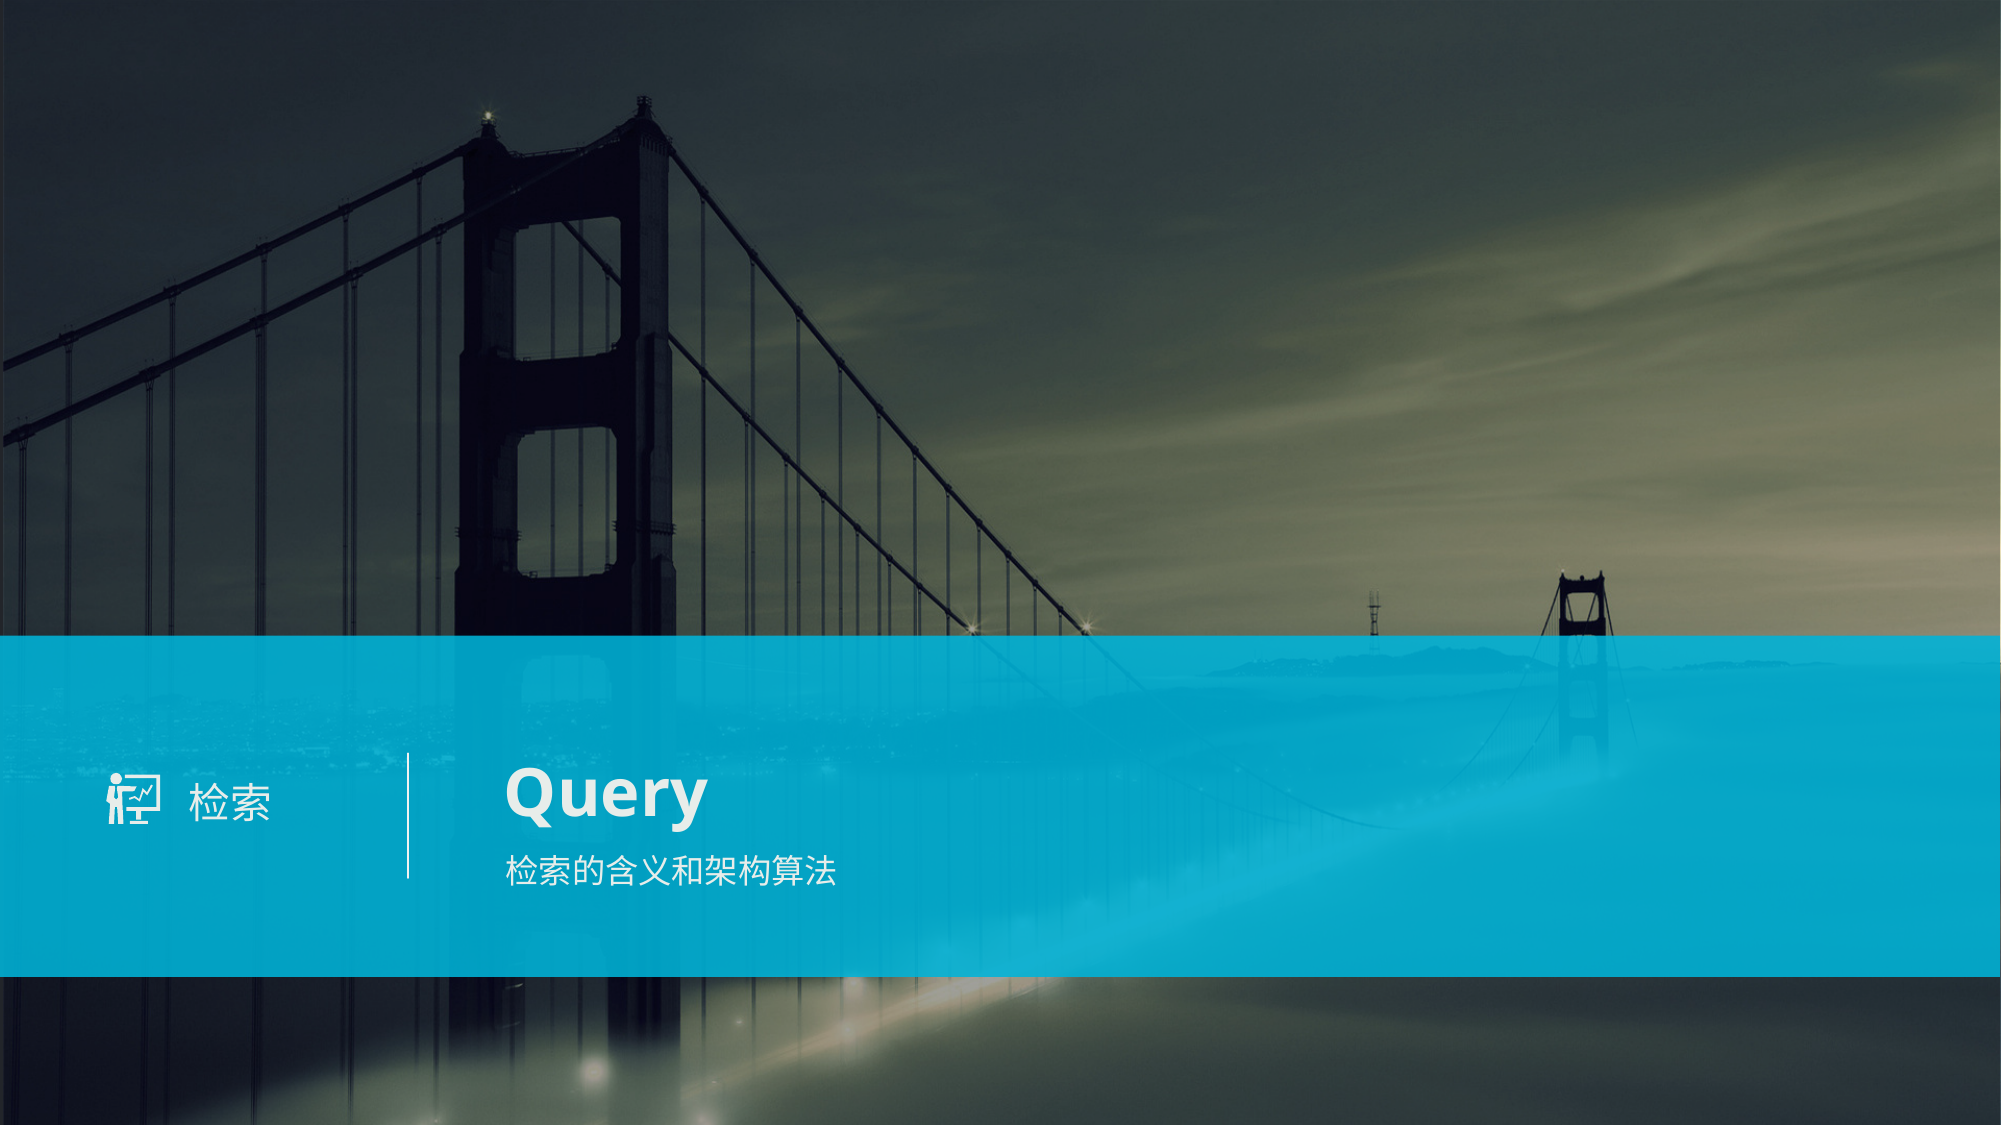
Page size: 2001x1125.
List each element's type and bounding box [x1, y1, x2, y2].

text_box [0, 0, 2000, 1125]
text_box [486, 741, 856, 899]
text_box [106, 769, 288, 835]
